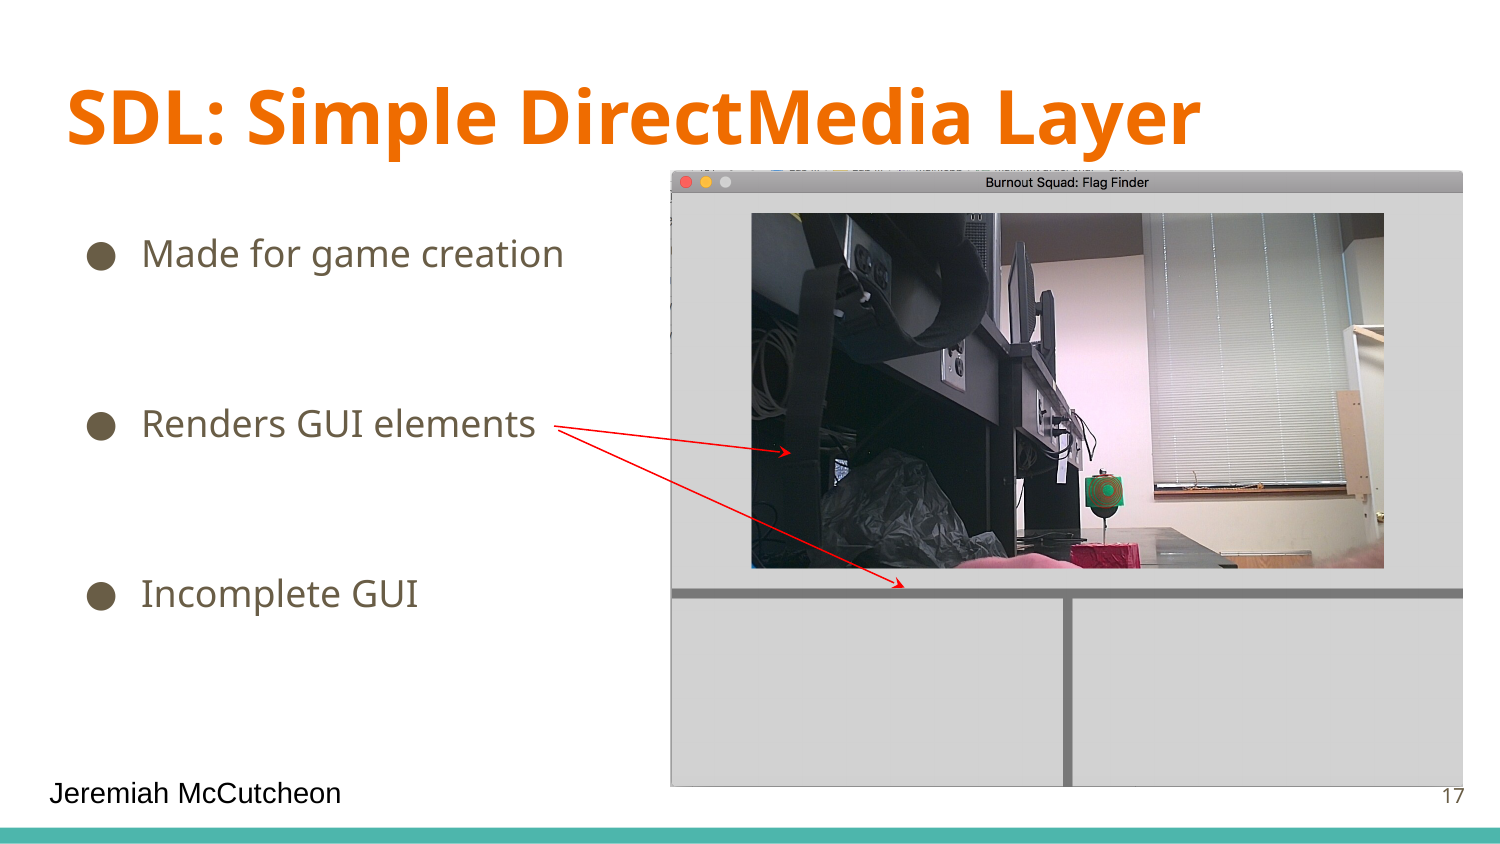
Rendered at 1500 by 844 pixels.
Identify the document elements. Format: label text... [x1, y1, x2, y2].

slide_number 17 [1389, 764, 1480, 830]
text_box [557, 429, 905, 588]
list Made for game creation Renders GUI elements Incomplete GUI [51, 207, 662, 750]
title SDL: Simple DirectMedia Layer [51, 54, 1449, 171]
picture [670, 170, 1463, 787]
text_box Jeremiah McCutcheon [34, 759, 406, 814]
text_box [553, 425, 792, 432]
